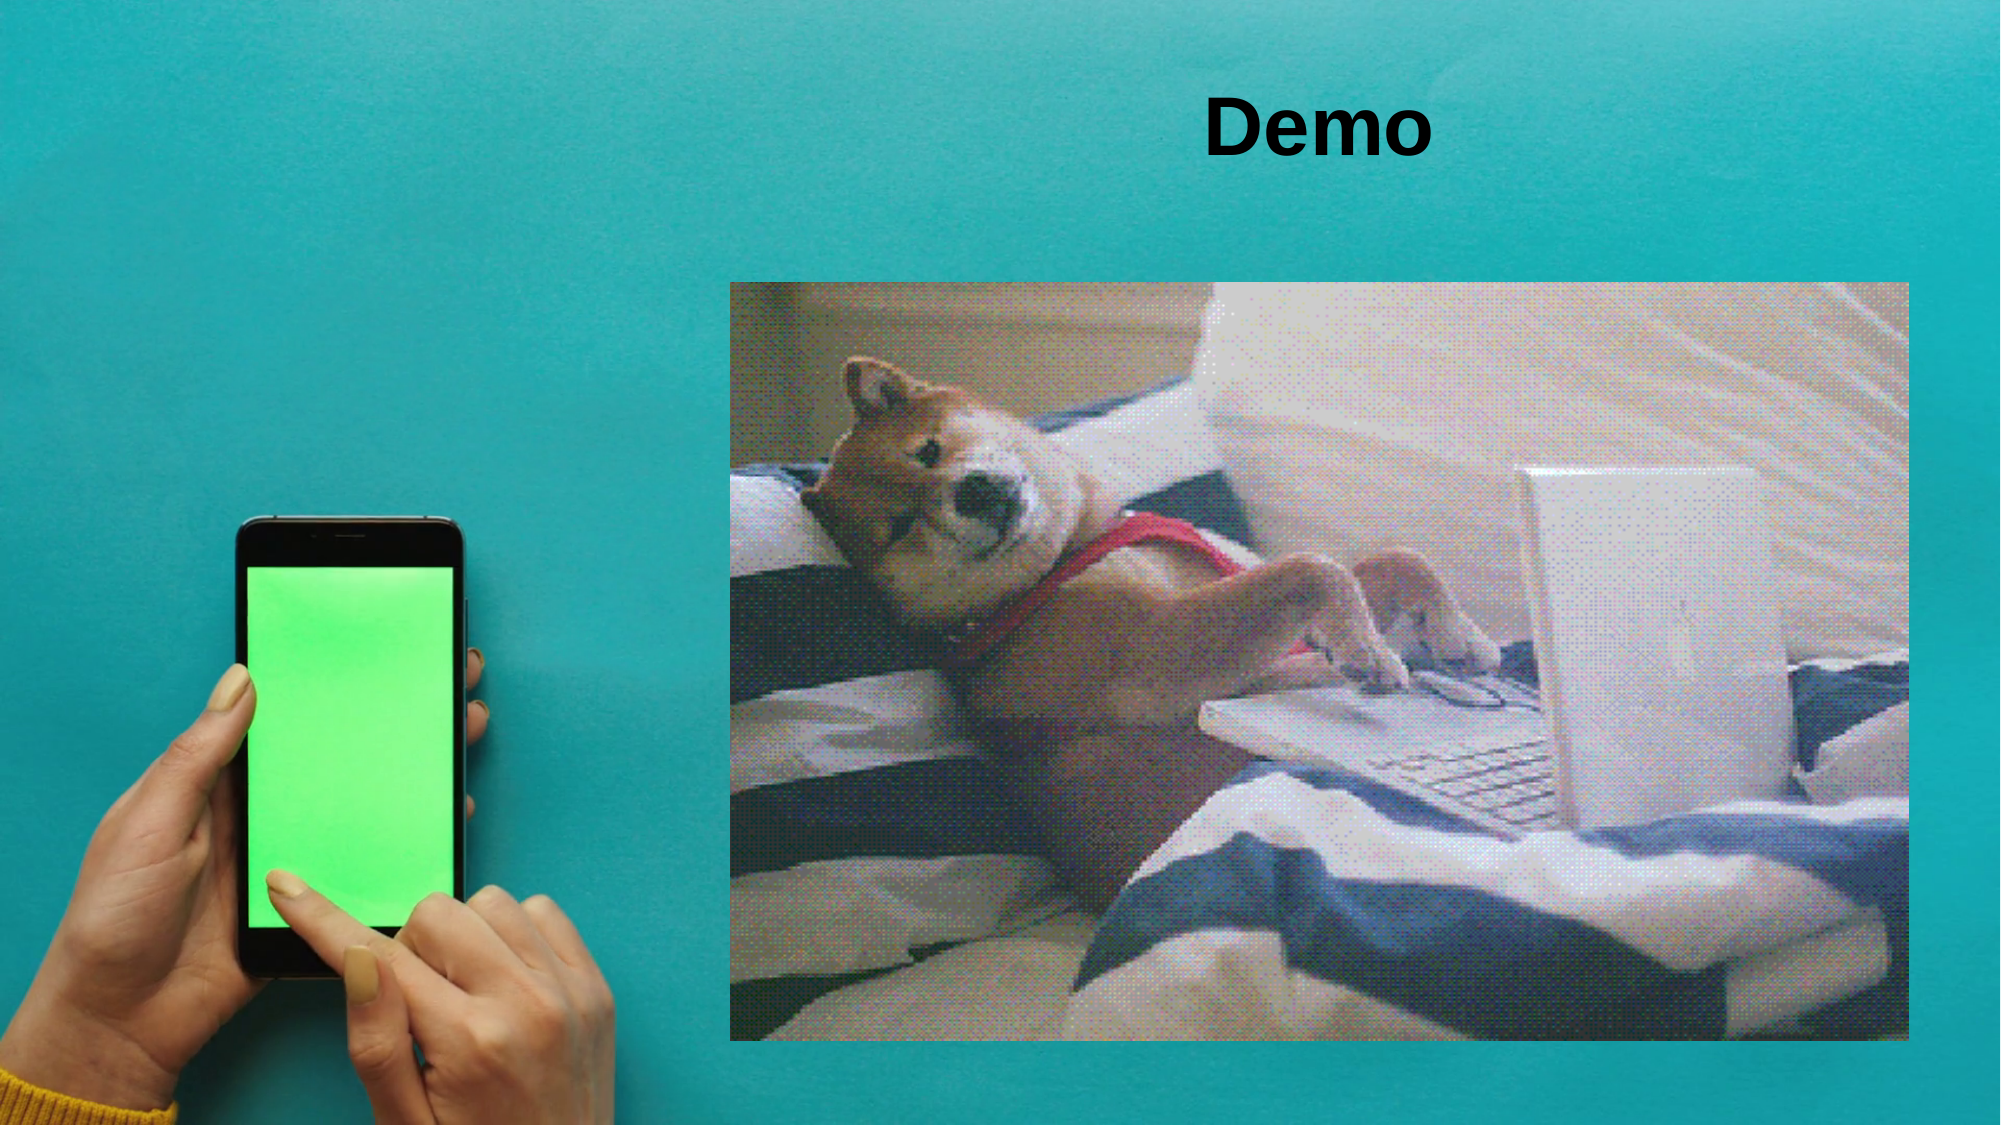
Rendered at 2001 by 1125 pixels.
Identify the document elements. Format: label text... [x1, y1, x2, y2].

title Demo [1179, 84, 1460, 182]
picture [0, 0, 2001, 1125]
